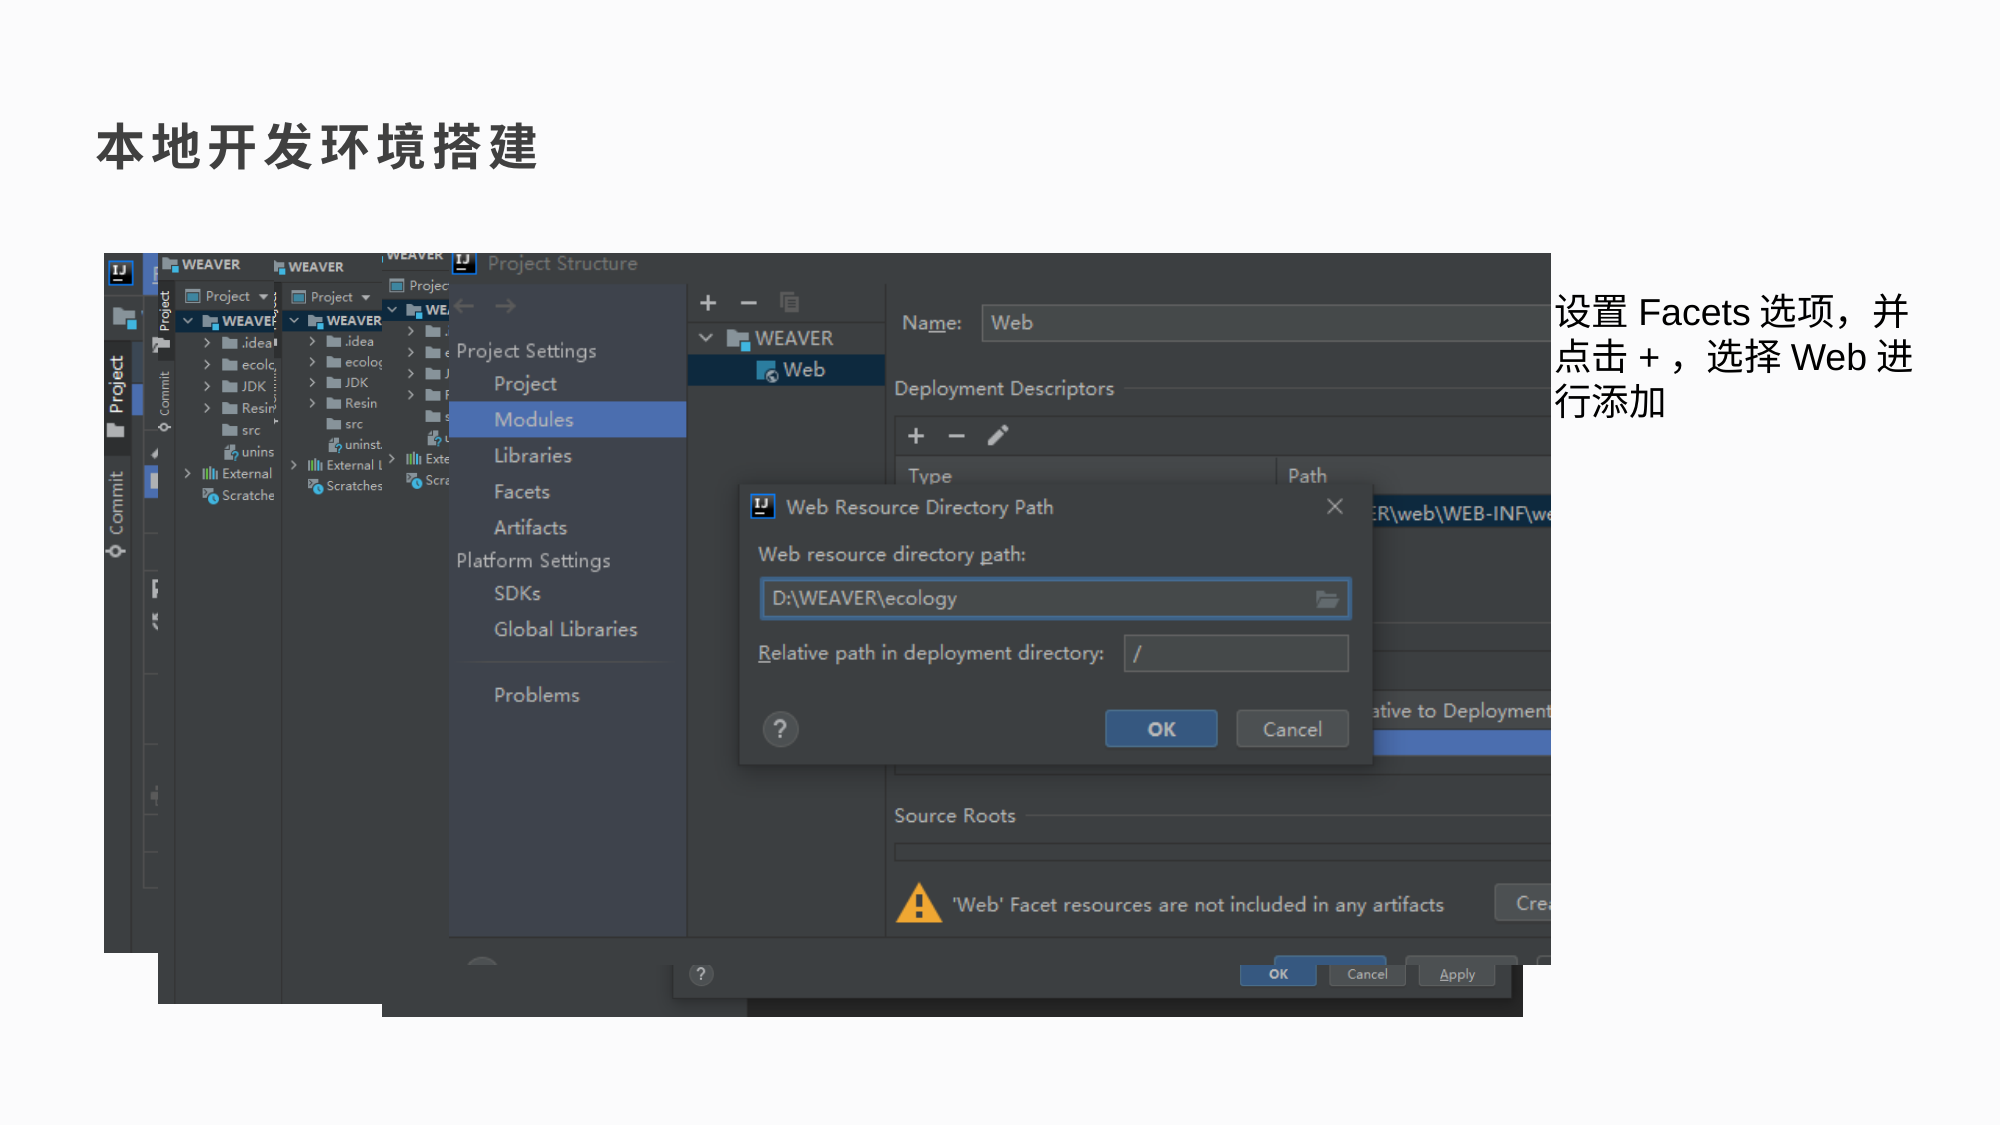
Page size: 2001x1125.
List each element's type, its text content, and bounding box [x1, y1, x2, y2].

text_box 设置Facets选项，并点击+，选择Web进行添加 [1551, 280, 1957, 431]
text_box 本地开发环境搭建 [80, 76, 899, 183]
picture [104, 253, 1551, 1017]
